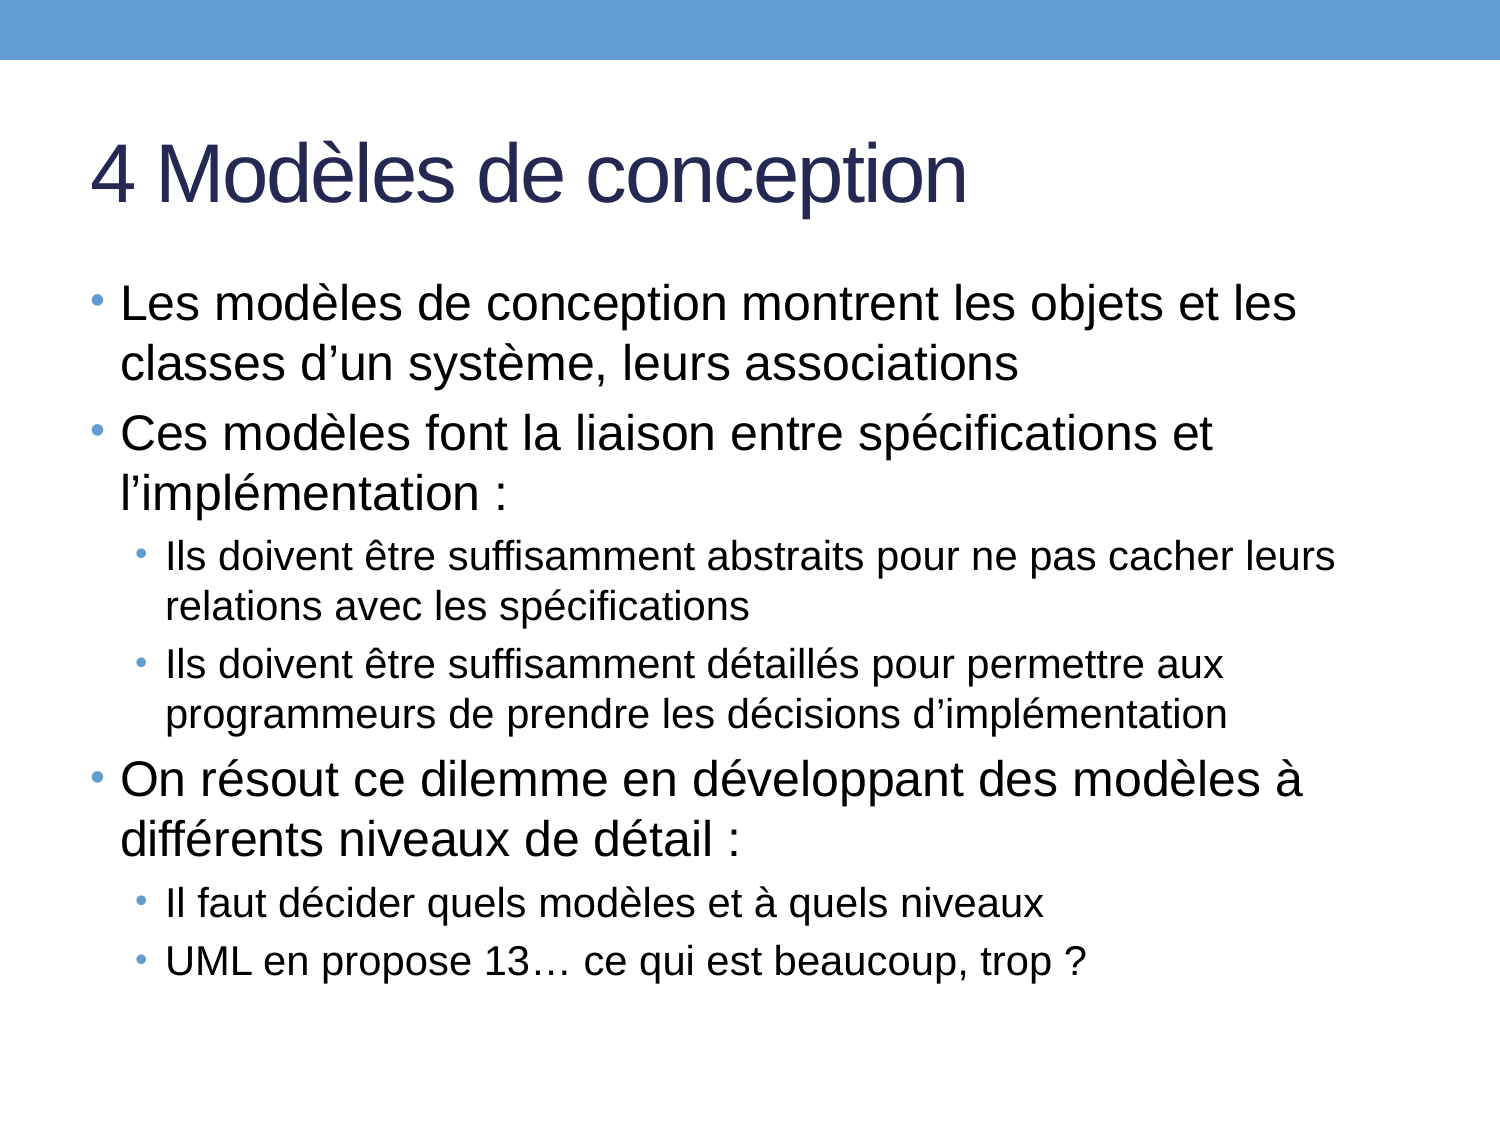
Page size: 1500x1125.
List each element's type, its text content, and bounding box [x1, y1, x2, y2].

list Les modèles de conception montrent les objets et les classes d’un système, leurs associations Ces modèles font la liaison entre spécifications et l’implémentation : Ils doivent être suffisamment abstraits pour ne pas cacher leurs relations avec les spécifications Ils doivent être suffisamment détaillés pour permettre aux programmeurs de prendre les décisions d’implémentation On résout ce dilemme en développant des modèles à différents niveaux de détail : Il faut décider quels modèles et à quels niveaux UML en propose 13… ce qui est beaucoup, trop ? [75, 262, 1425, 1063]
title 4 Modèles de conception [75, 87, 1425, 250]
